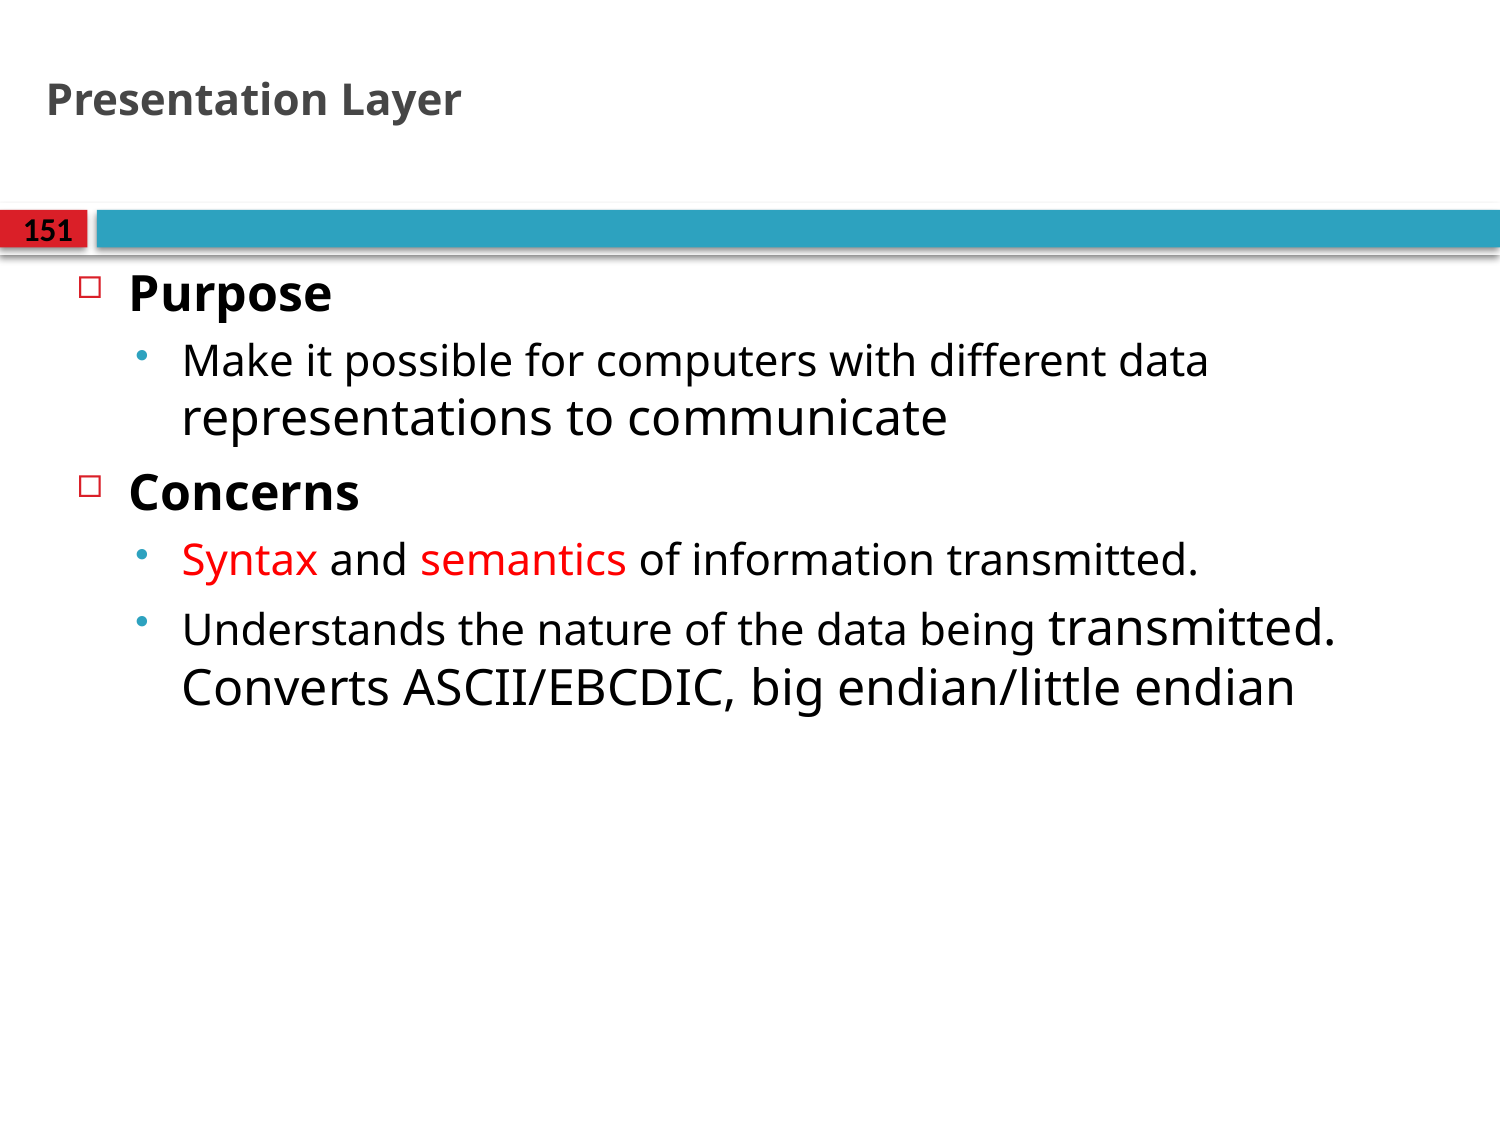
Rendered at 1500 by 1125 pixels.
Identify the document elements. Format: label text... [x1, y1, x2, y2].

title Presentation Layer [30, 26, 1481, 186]
text_box Purpose Make it possible for computers with different data representations to communicate Concerns Syntax and semantics of information transmitted. Understands the nature of the data being transmitted. Converts ASCII/EBCDIC, big endian/little endian [61, 254, 1472, 985]
slide_number 151 [0, 206, 97, 250]
